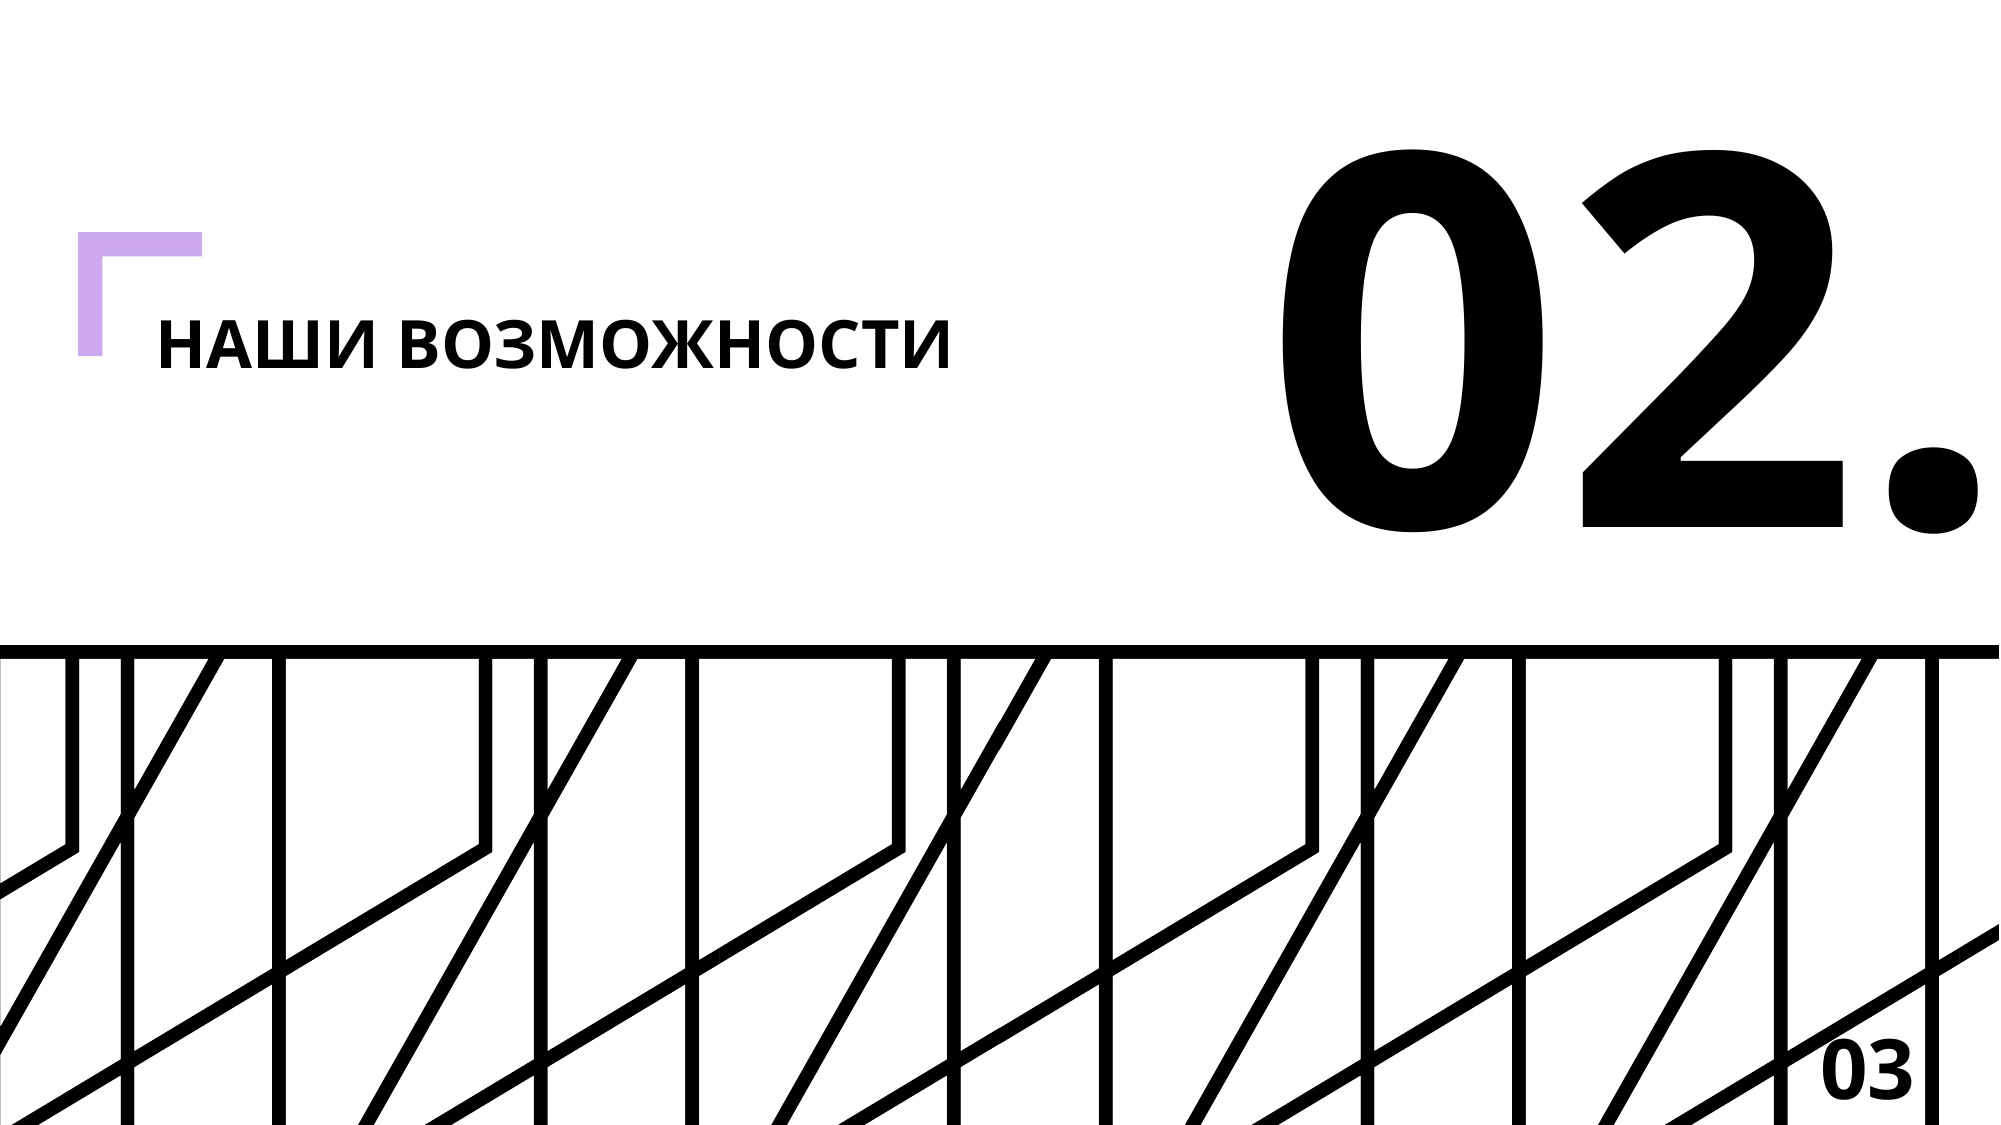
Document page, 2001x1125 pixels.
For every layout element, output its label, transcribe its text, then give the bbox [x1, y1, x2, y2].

picture [78, 232, 203, 357]
picture [0, 645, 1999, 1125]
text_box НАШИ ВОЗМОЖНОСТИ [140, 294, 1092, 389]
text_box 02. [1249, 0, 2000, 640]
